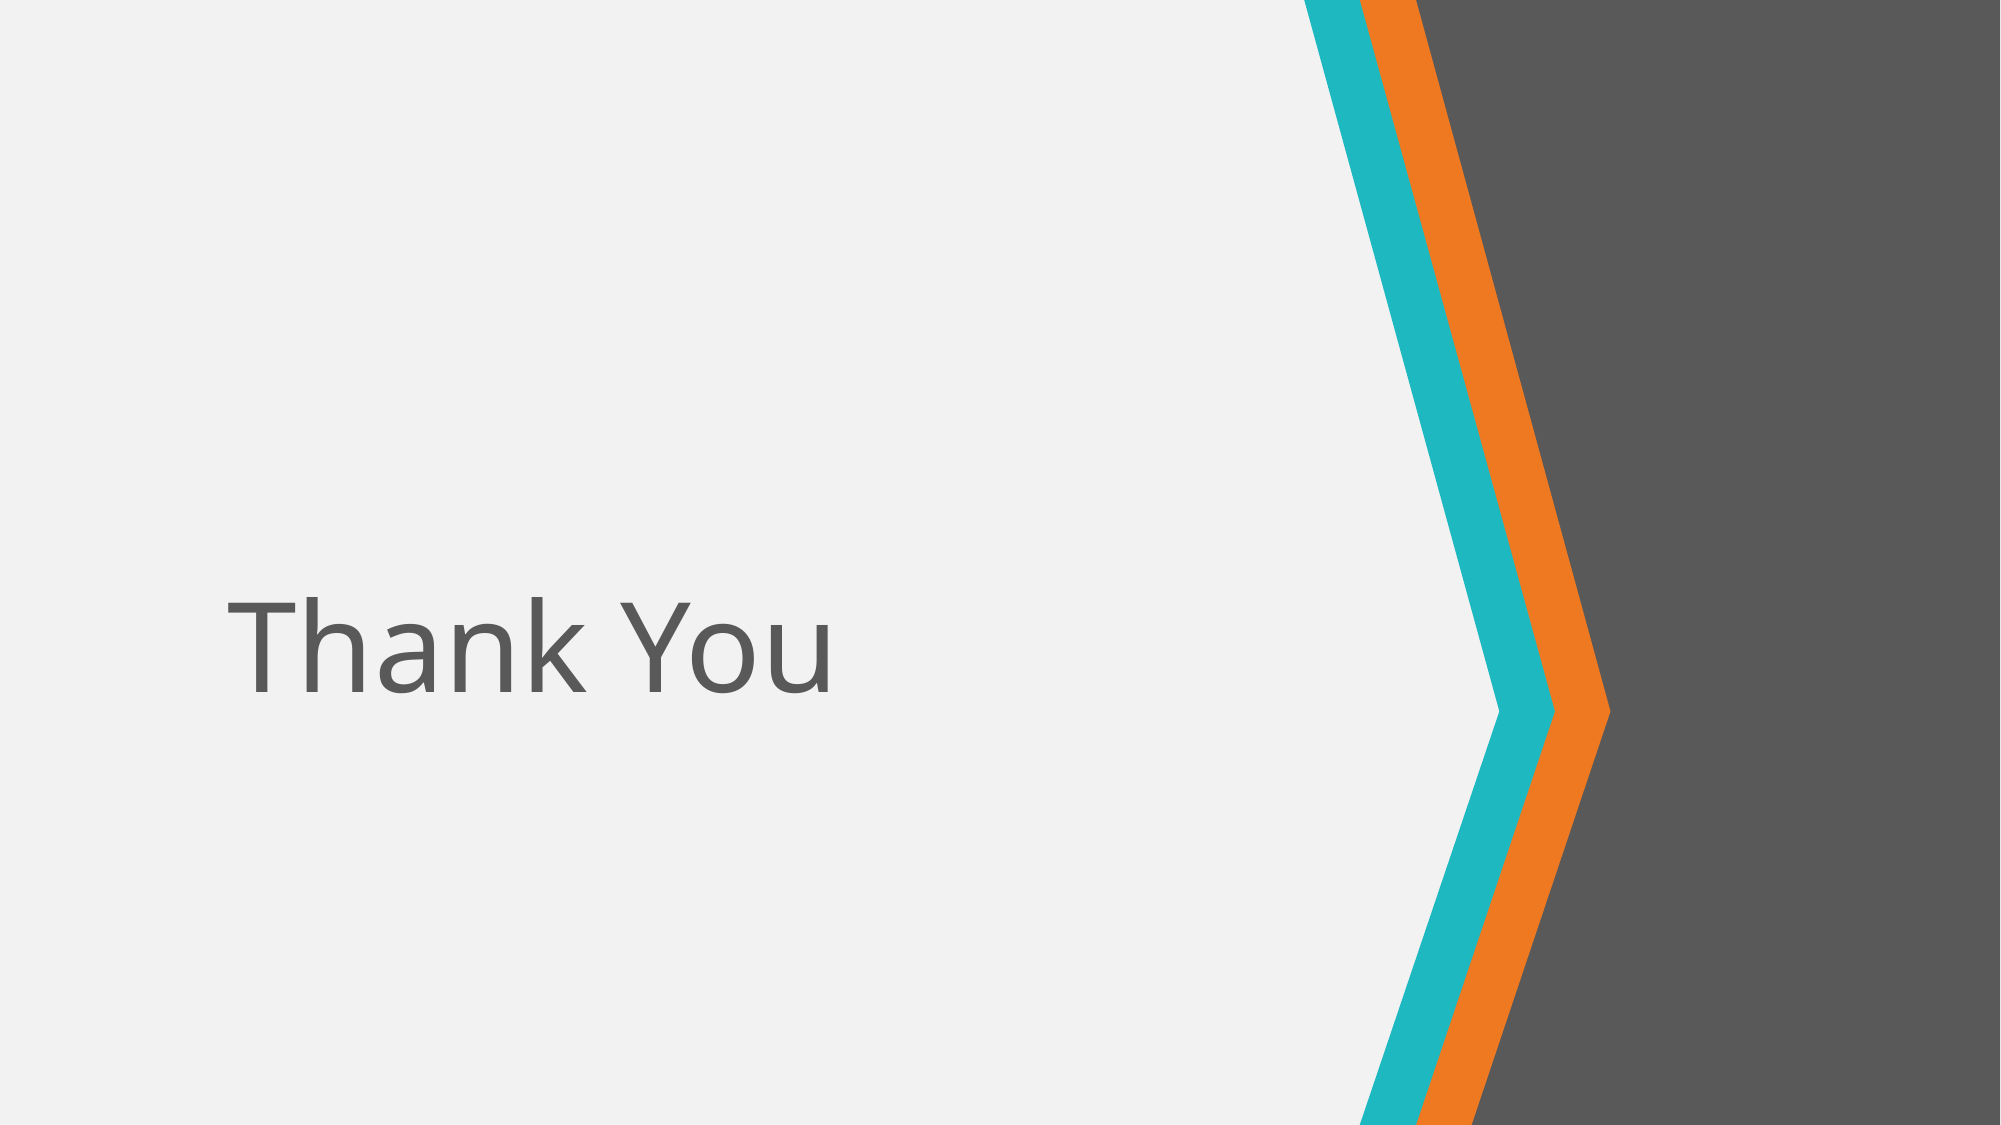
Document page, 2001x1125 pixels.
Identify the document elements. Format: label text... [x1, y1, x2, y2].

title Thank You [212, 307, 1263, 728]
